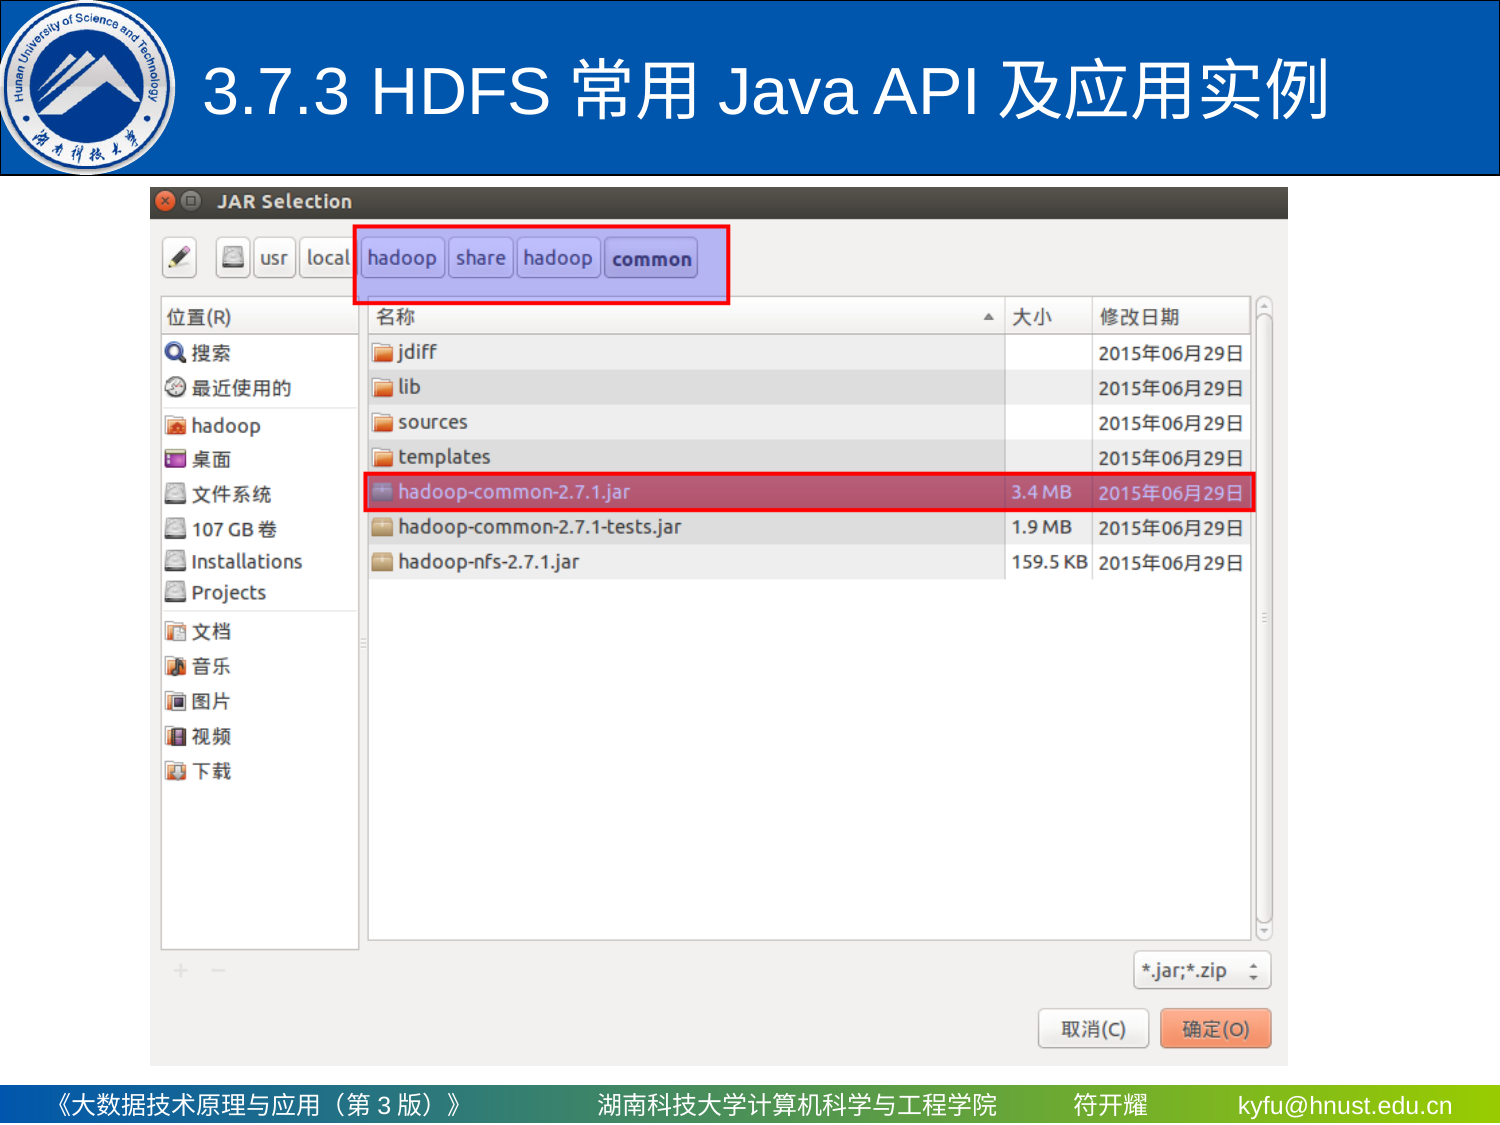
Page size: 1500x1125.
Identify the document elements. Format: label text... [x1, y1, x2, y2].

picture [0, 0, 176, 175]
title 3.7.3 HDFS常用Java API及应用实例 [187, 12, 1500, 163]
picture [149, 187, 1288, 1067]
